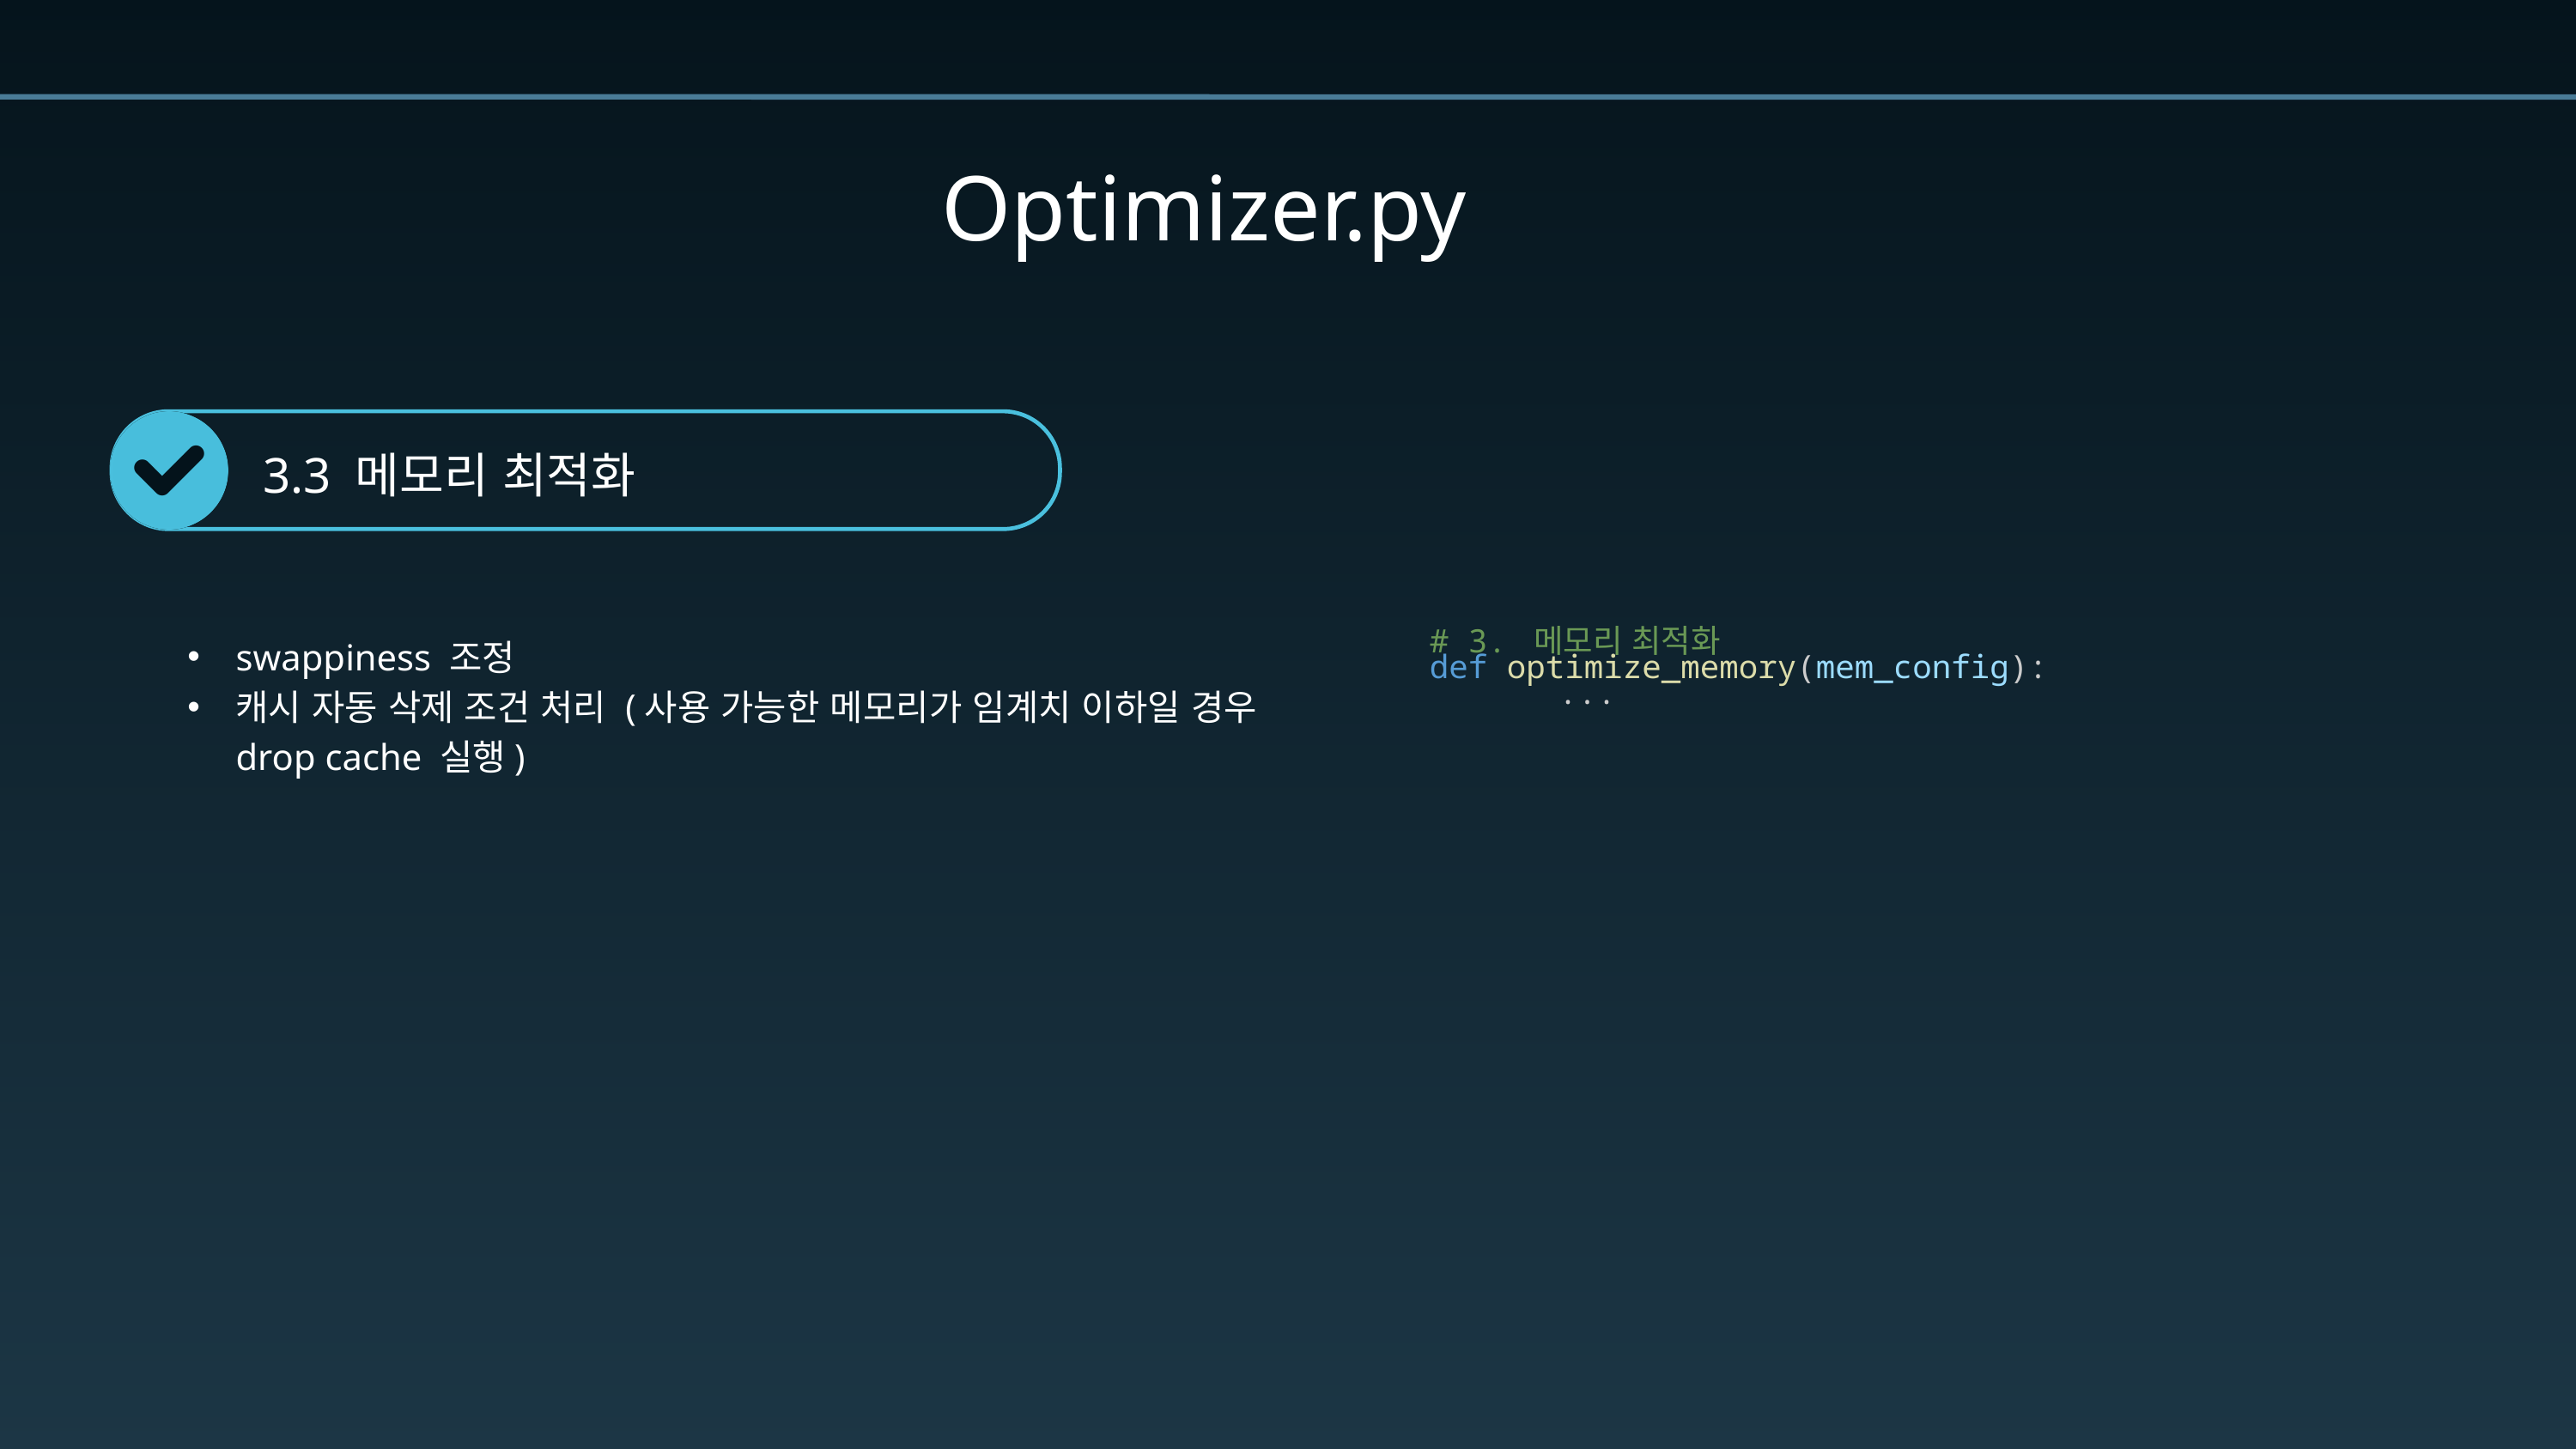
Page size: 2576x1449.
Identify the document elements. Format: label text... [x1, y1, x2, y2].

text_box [111, 410, 1060, 530]
text_box # 3. 메모리 최적화 def optimize_memory(mem_config): ... [1417, 627, 2576, 718]
text_box swappiness 조정 캐시 자동 삭제 조건 처리 (사용 가능한 메모리가 임계치 이하일 경우 drop cache 실행) [187, 627, 1331, 779]
text_box Optimizer.py [192, 151, 2216, 259]
